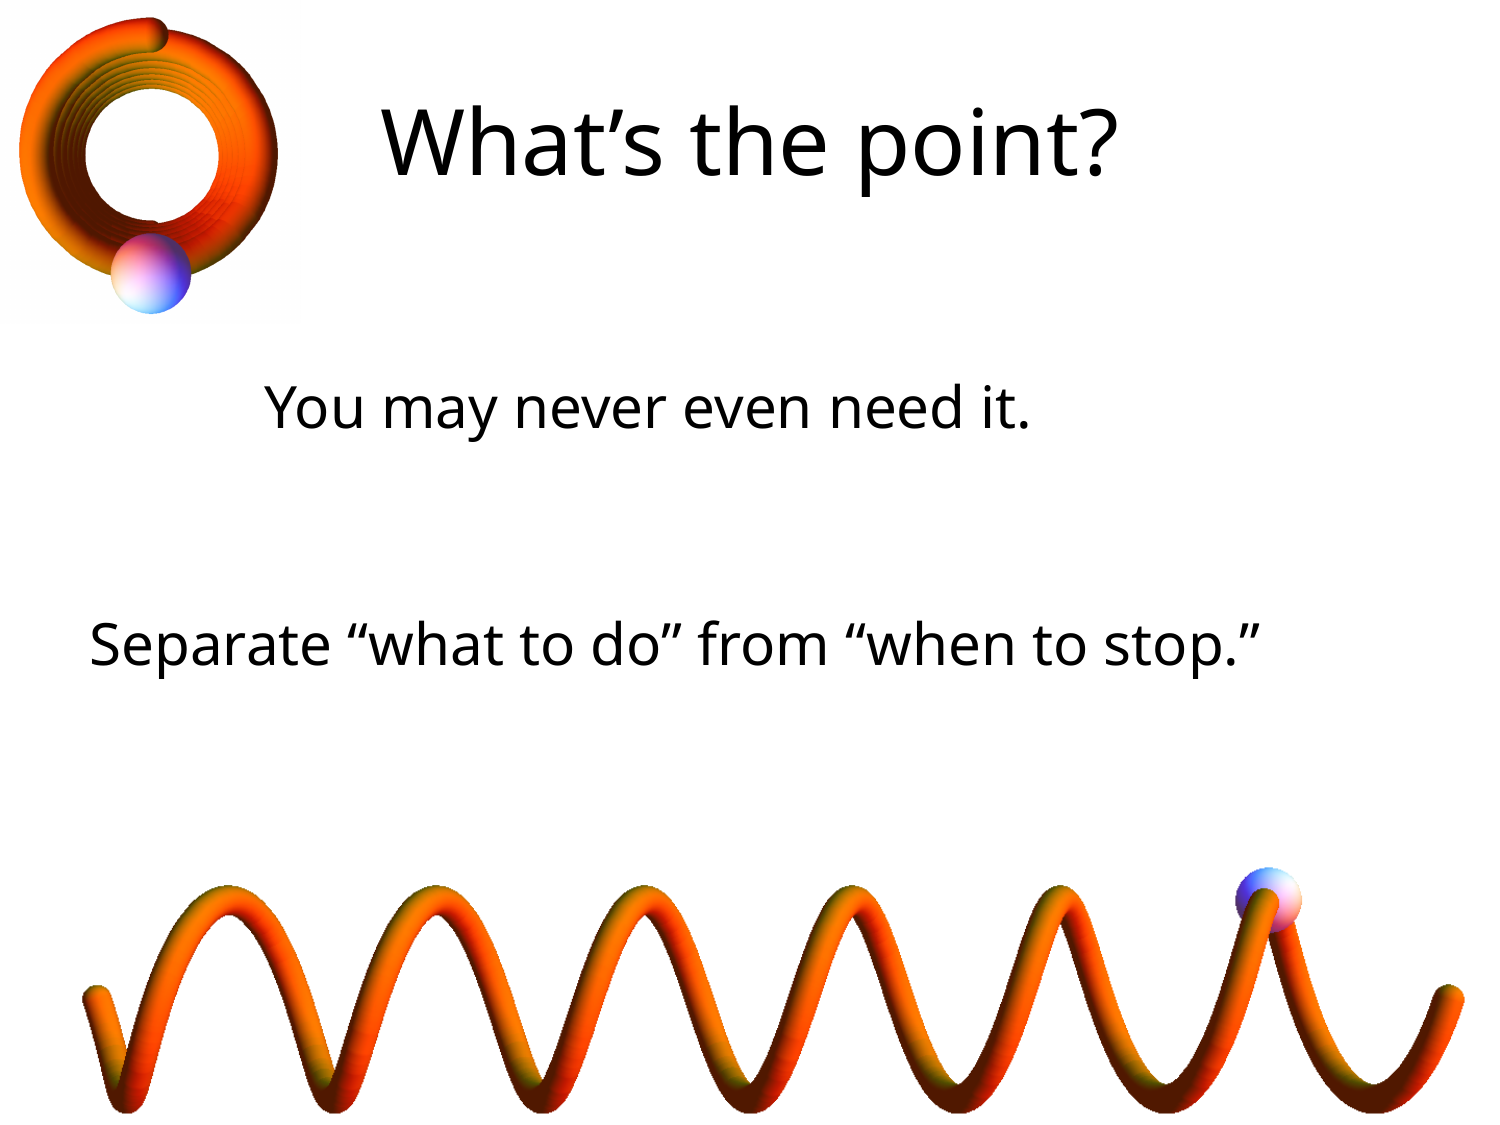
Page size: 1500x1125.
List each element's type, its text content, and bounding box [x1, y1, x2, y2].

picture [0, 0, 301, 324]
text_box Separate “what to do” from “when to stop.” [75, 600, 1463, 685]
picture [0, 857, 1500, 1125]
title What’s the point? [304, 45, 1425, 233]
list You may never even need it. [249, 362, 1250, 457]
